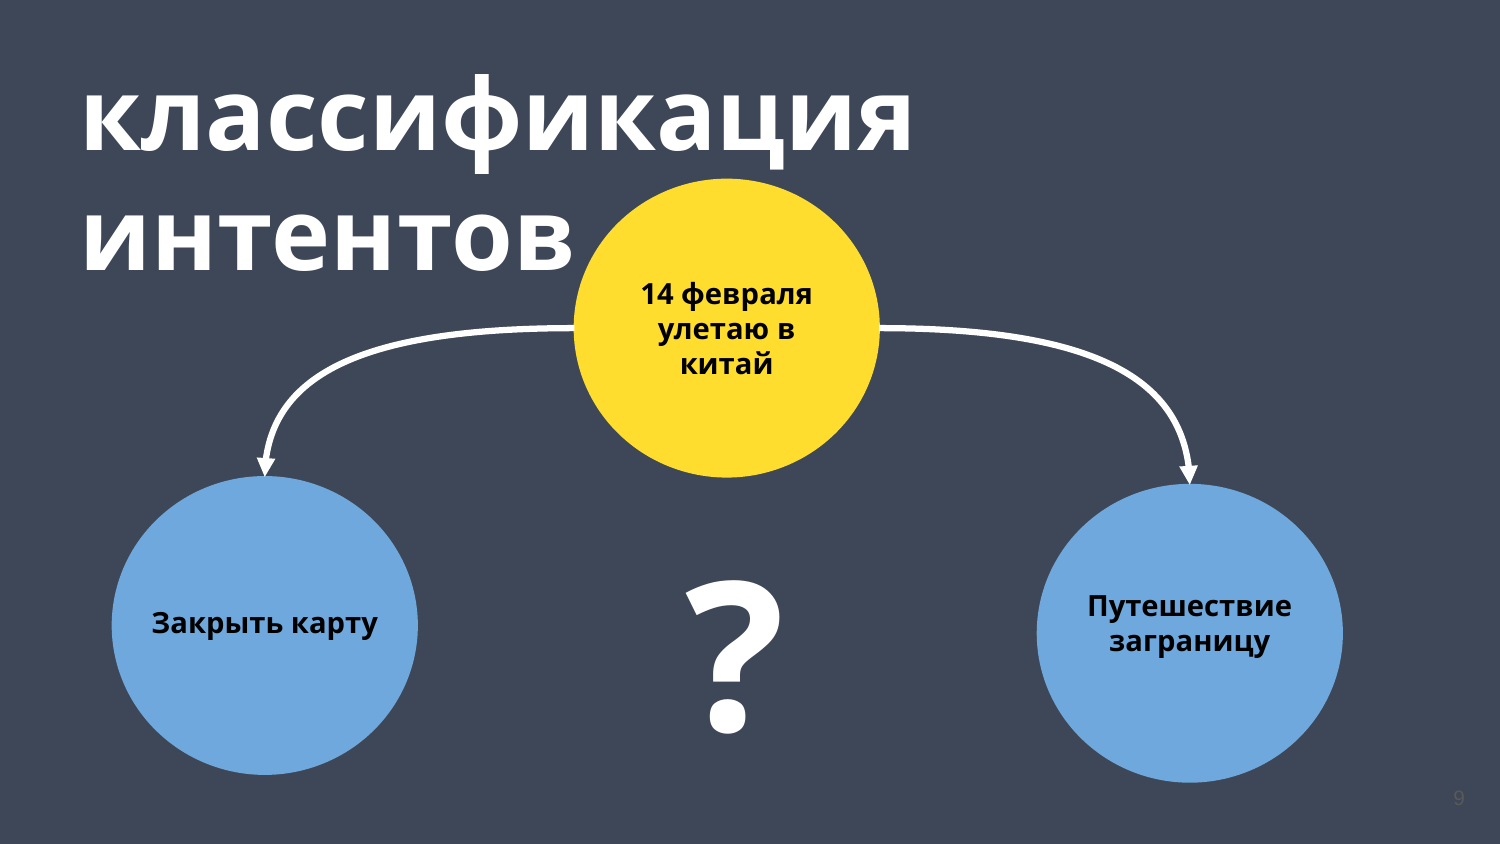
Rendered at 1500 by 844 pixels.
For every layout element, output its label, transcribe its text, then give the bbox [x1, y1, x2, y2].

text_box [1051, 695, 1329, 782]
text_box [878, 327, 1190, 485]
text_box Путешествие заграницу [1004, 572, 1375, 695]
text_box [117, 476, 413, 589]
text_box [1051, 484, 1329, 572]
slide_number 9 [1389, 764, 1480, 830]
text_box Закрыть карту [79, 589, 450, 800]
text_box классификация интентов [64, 35, 1407, 208]
text_box ? [484, 507, 986, 759]
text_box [264, 327, 575, 477]
text_box 14 февраля улетаю в китай [574, 179, 880, 477]
